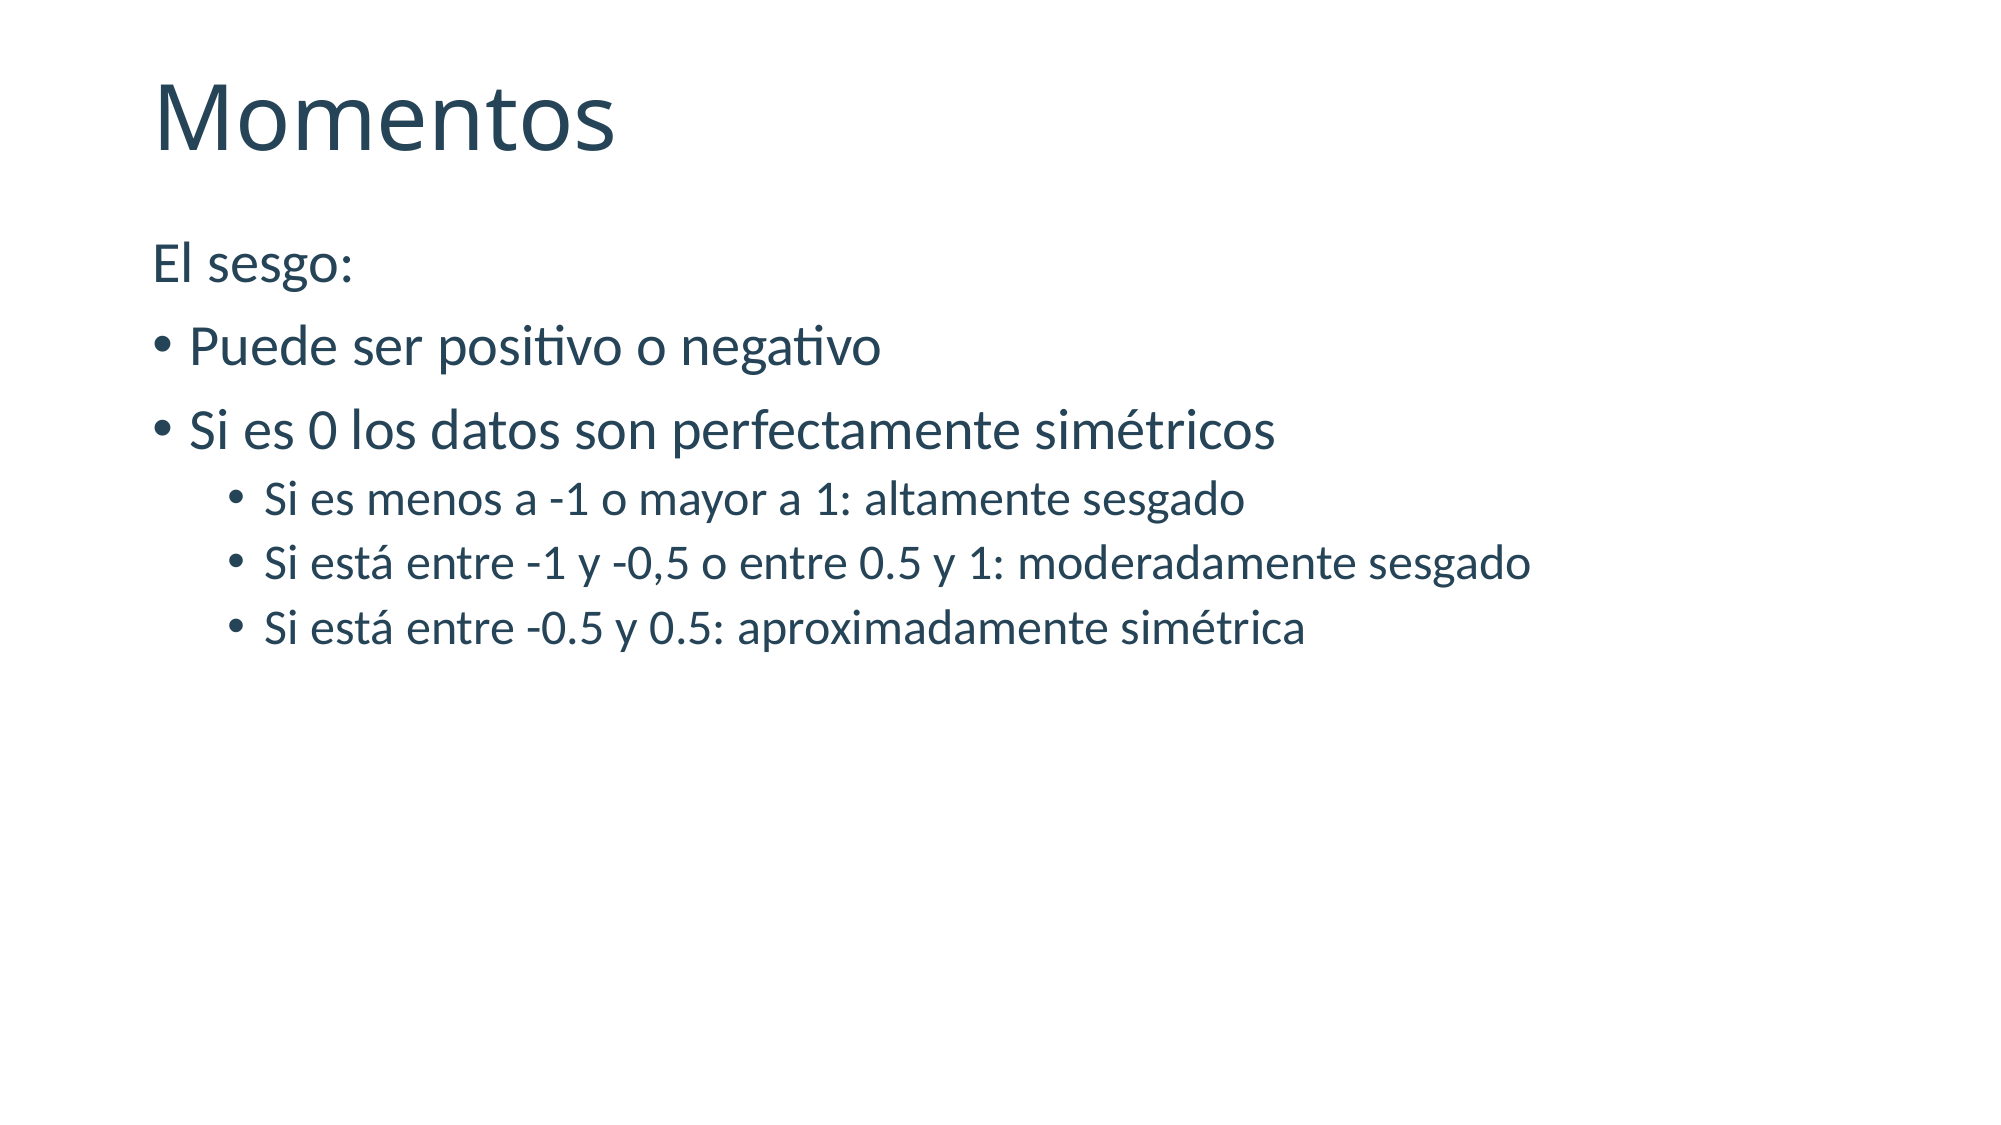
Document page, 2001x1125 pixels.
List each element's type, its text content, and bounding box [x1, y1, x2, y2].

title Momentos [137, 59, 1863, 182]
list El sesgo: Puede ser positivo o negativo Si es 0 los datos son perfectamente simétricos Si es menos a -1 o mayor a 1: altamente sesgado Si está entre -1 y -0,5 o entre 0.5 y 1: moderadamente sesgado Si está entre -0.5 y 0.5: aproximadamente simétrica [137, 224, 1863, 1014]
